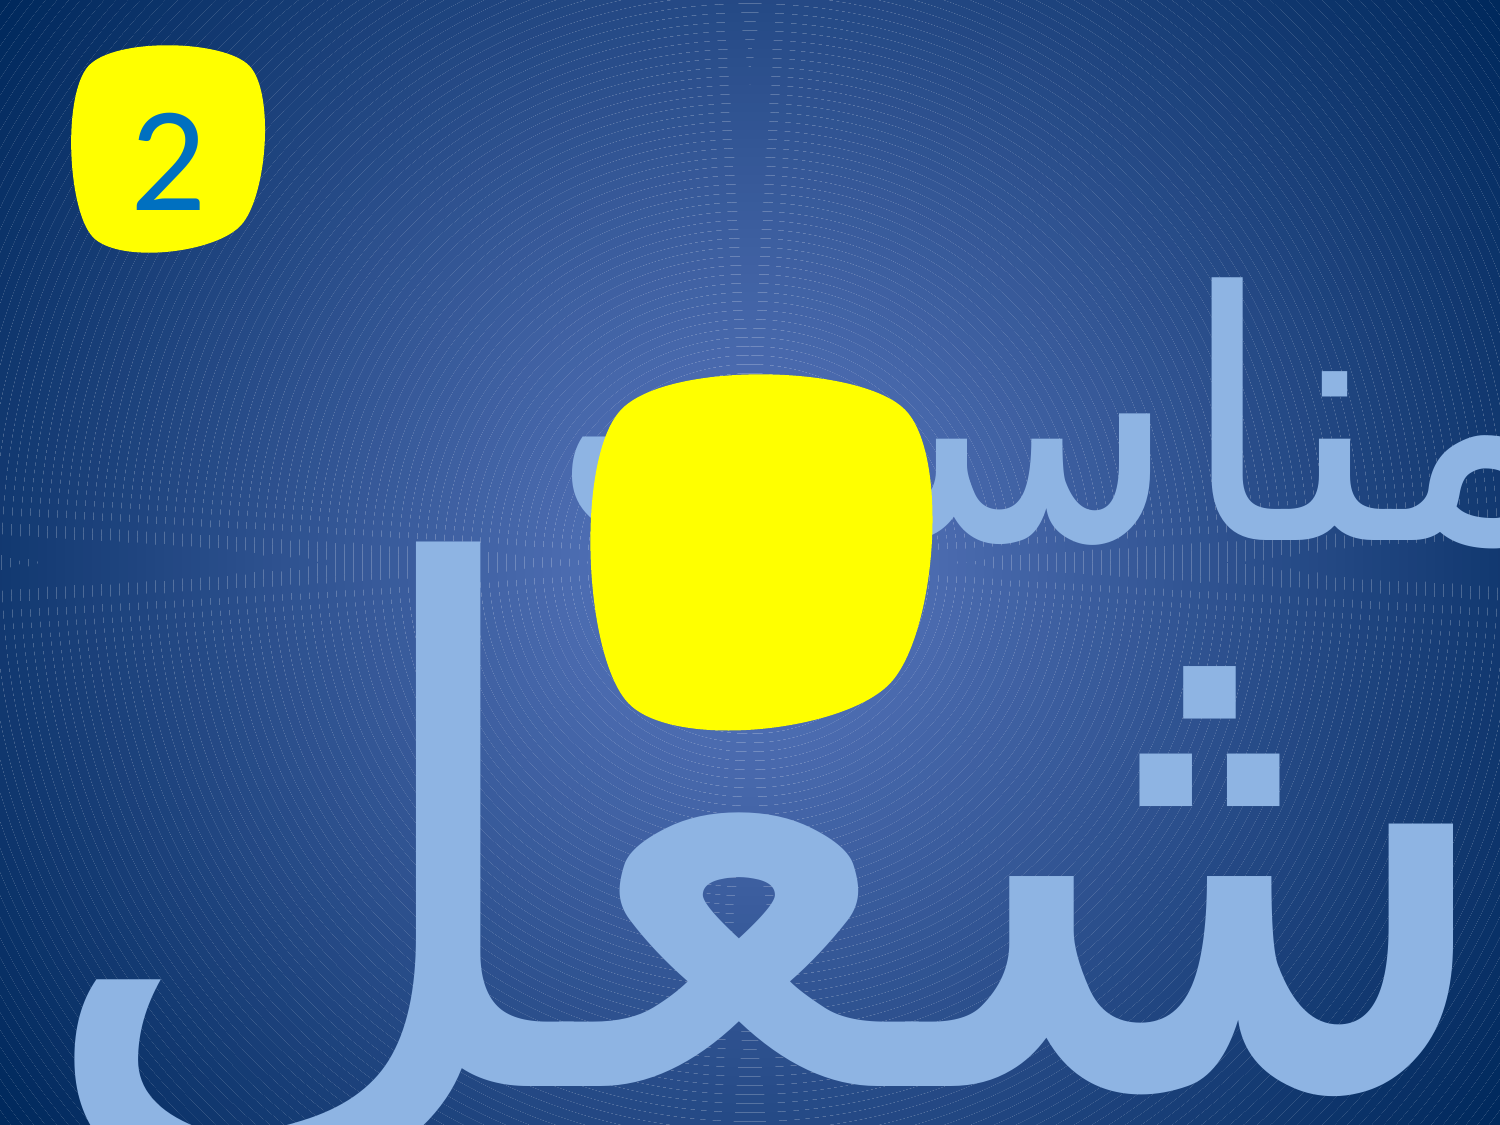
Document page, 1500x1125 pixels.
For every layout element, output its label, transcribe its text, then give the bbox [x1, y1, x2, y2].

text_box 2 [69, 43, 268, 255]
text_box [588, 372, 935, 733]
text_box مناسب‌ [424, 187, 1500, 362]
text_box شعل [0, 362, 1500, 1125]
